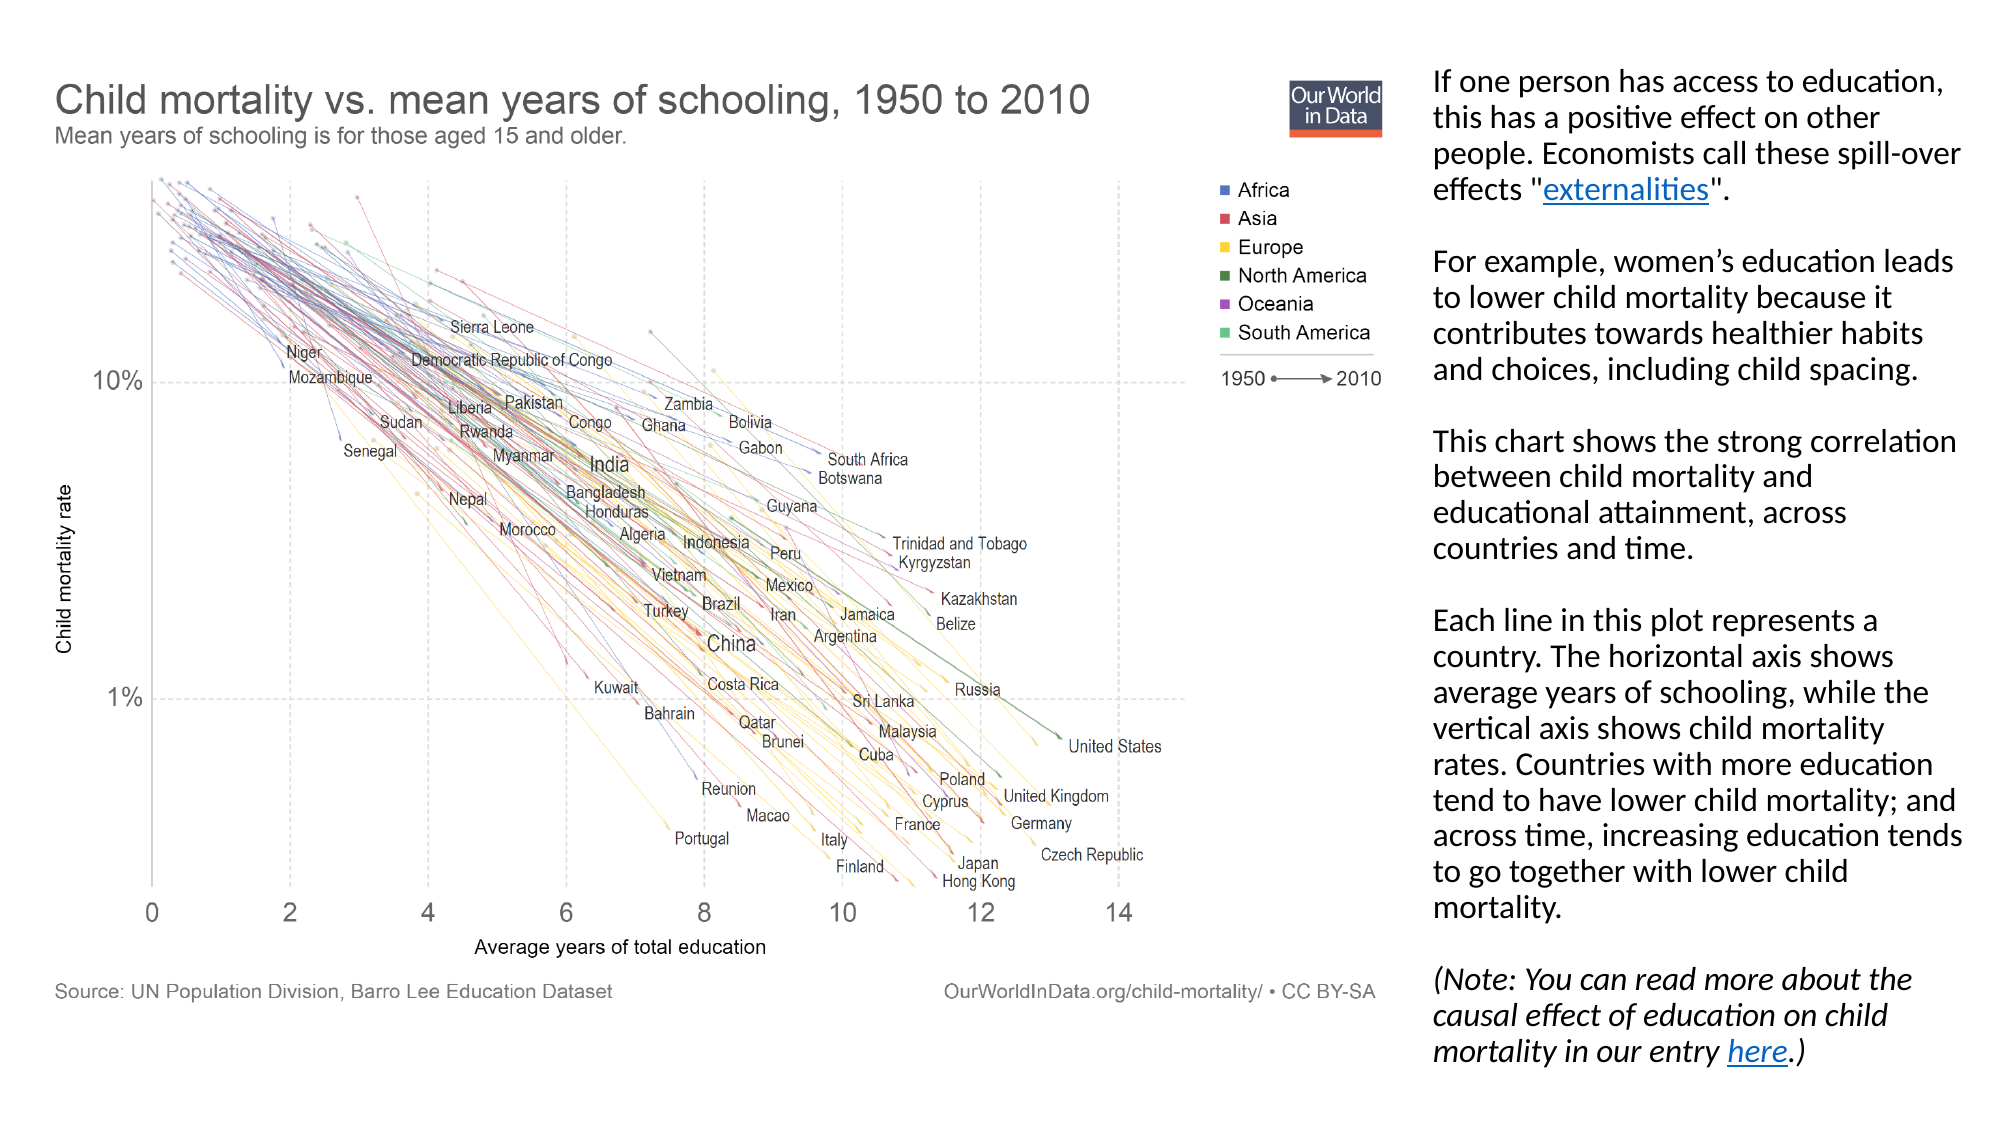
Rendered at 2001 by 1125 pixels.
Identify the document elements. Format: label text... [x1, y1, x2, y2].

picture [30, 56, 1406, 1028]
list If one person has access to education, this has a positive effect on other people. Economists call these spill-over effects "externalities". For example, women’s education leads to lower child mortality because it contributes towards healthier habits and choices, including child spacing. This chart shows the strong correlation between child mortality and educational attainment, across countries and time. Each line in this plot represents a country. The horizontal axis shows average years of schooling, while the vertical axis shows child mortality rates. Countries with more education tend to have lower child mortality; and across time, increasing education tends to go together with lower child mortality. (Note: You can read more about the causal effect of education on child mortality in our entry here.) [1417, 56, 1982, 930]
